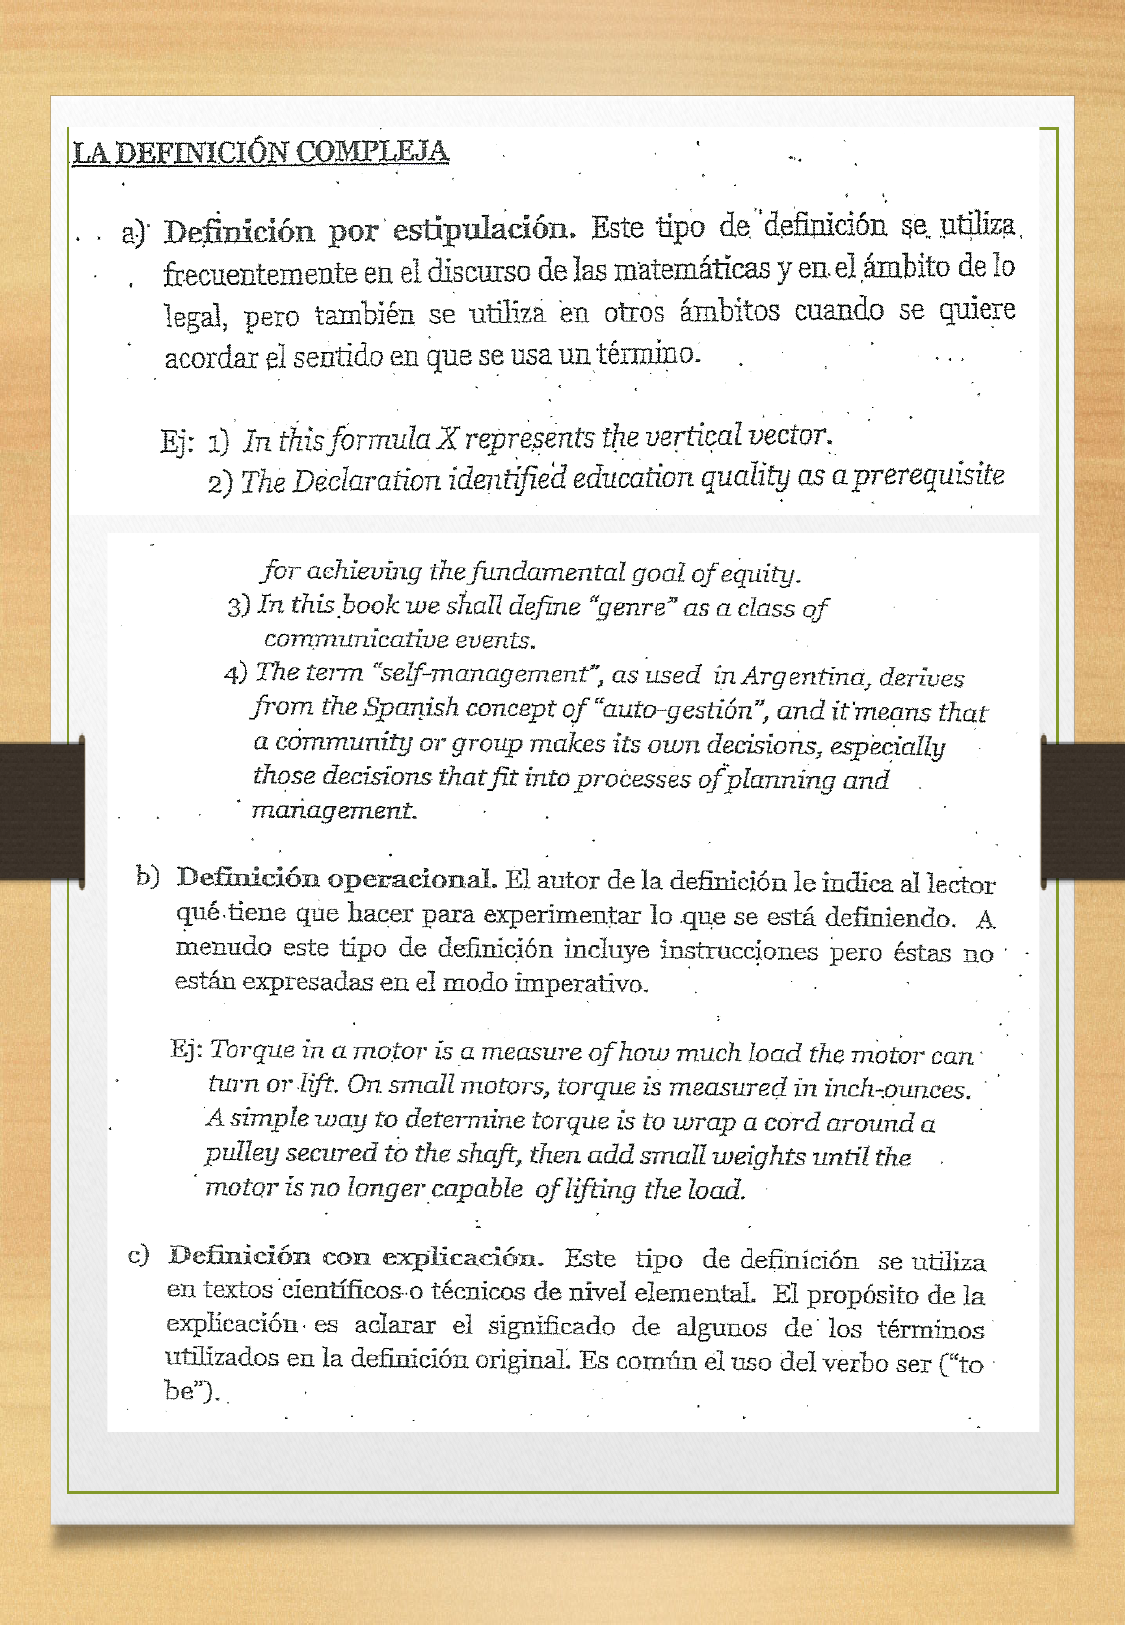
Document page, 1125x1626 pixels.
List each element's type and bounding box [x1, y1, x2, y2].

picture [0, 0, 1125, 1625]
list [68, 127, 1040, 515]
